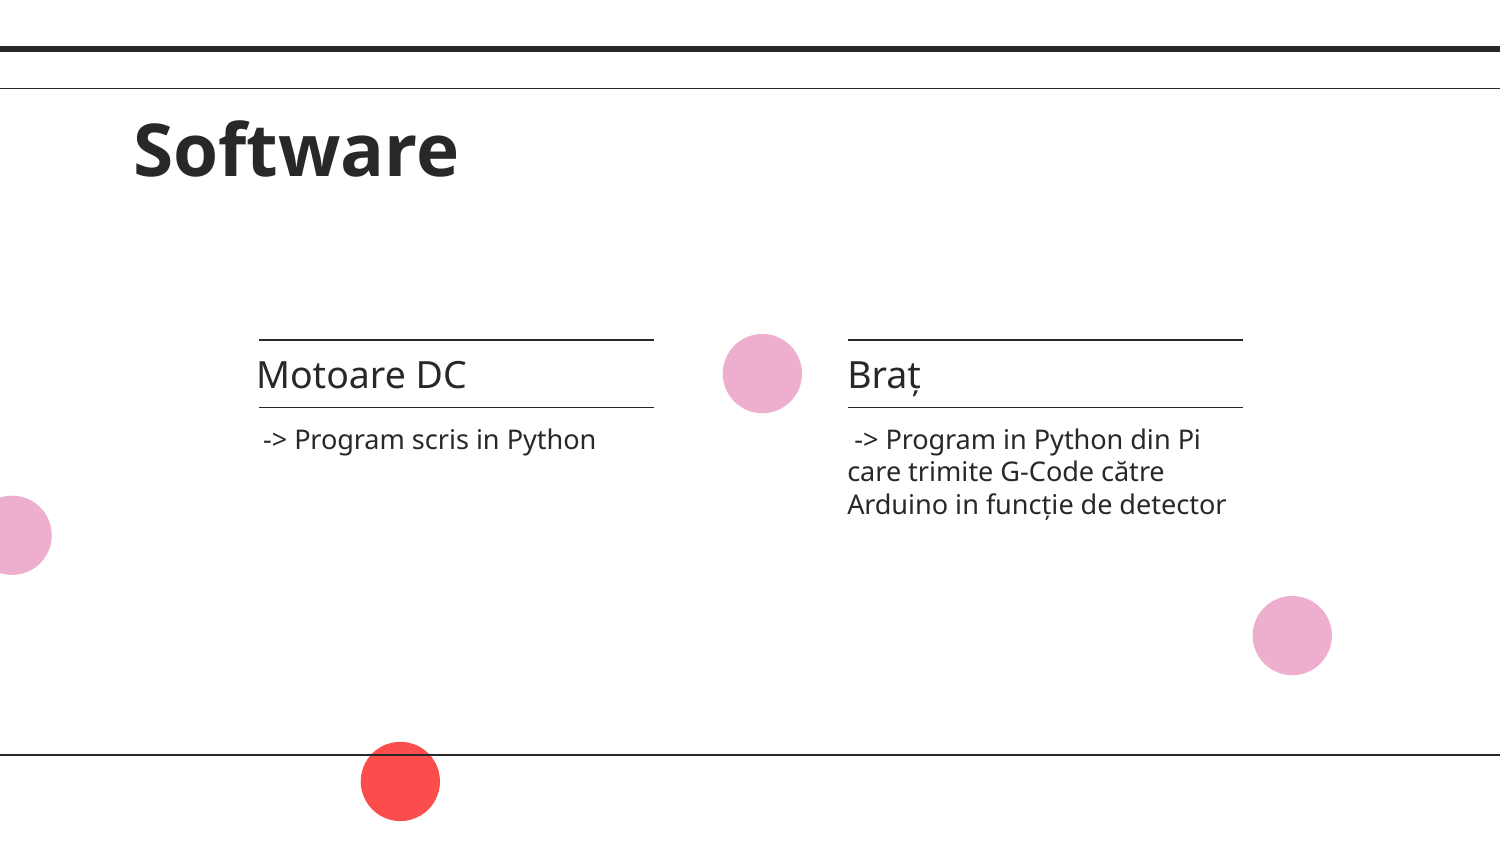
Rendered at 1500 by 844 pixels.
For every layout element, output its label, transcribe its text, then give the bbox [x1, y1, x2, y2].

subtitle Motoare DC [241, 339, 668, 408]
subtitle -> Program in Python din Pi care trimite G-Code către Arduino in funcție de detector [832, 408, 1259, 604]
subtitle Braț [832, 339, 1259, 408]
subtitle -> Program scris in Python [241, 408, 668, 604]
title Software [118, 88, 1382, 194]
text_box [1252, 595, 1332, 676]
text_box [722, 333, 803, 414]
